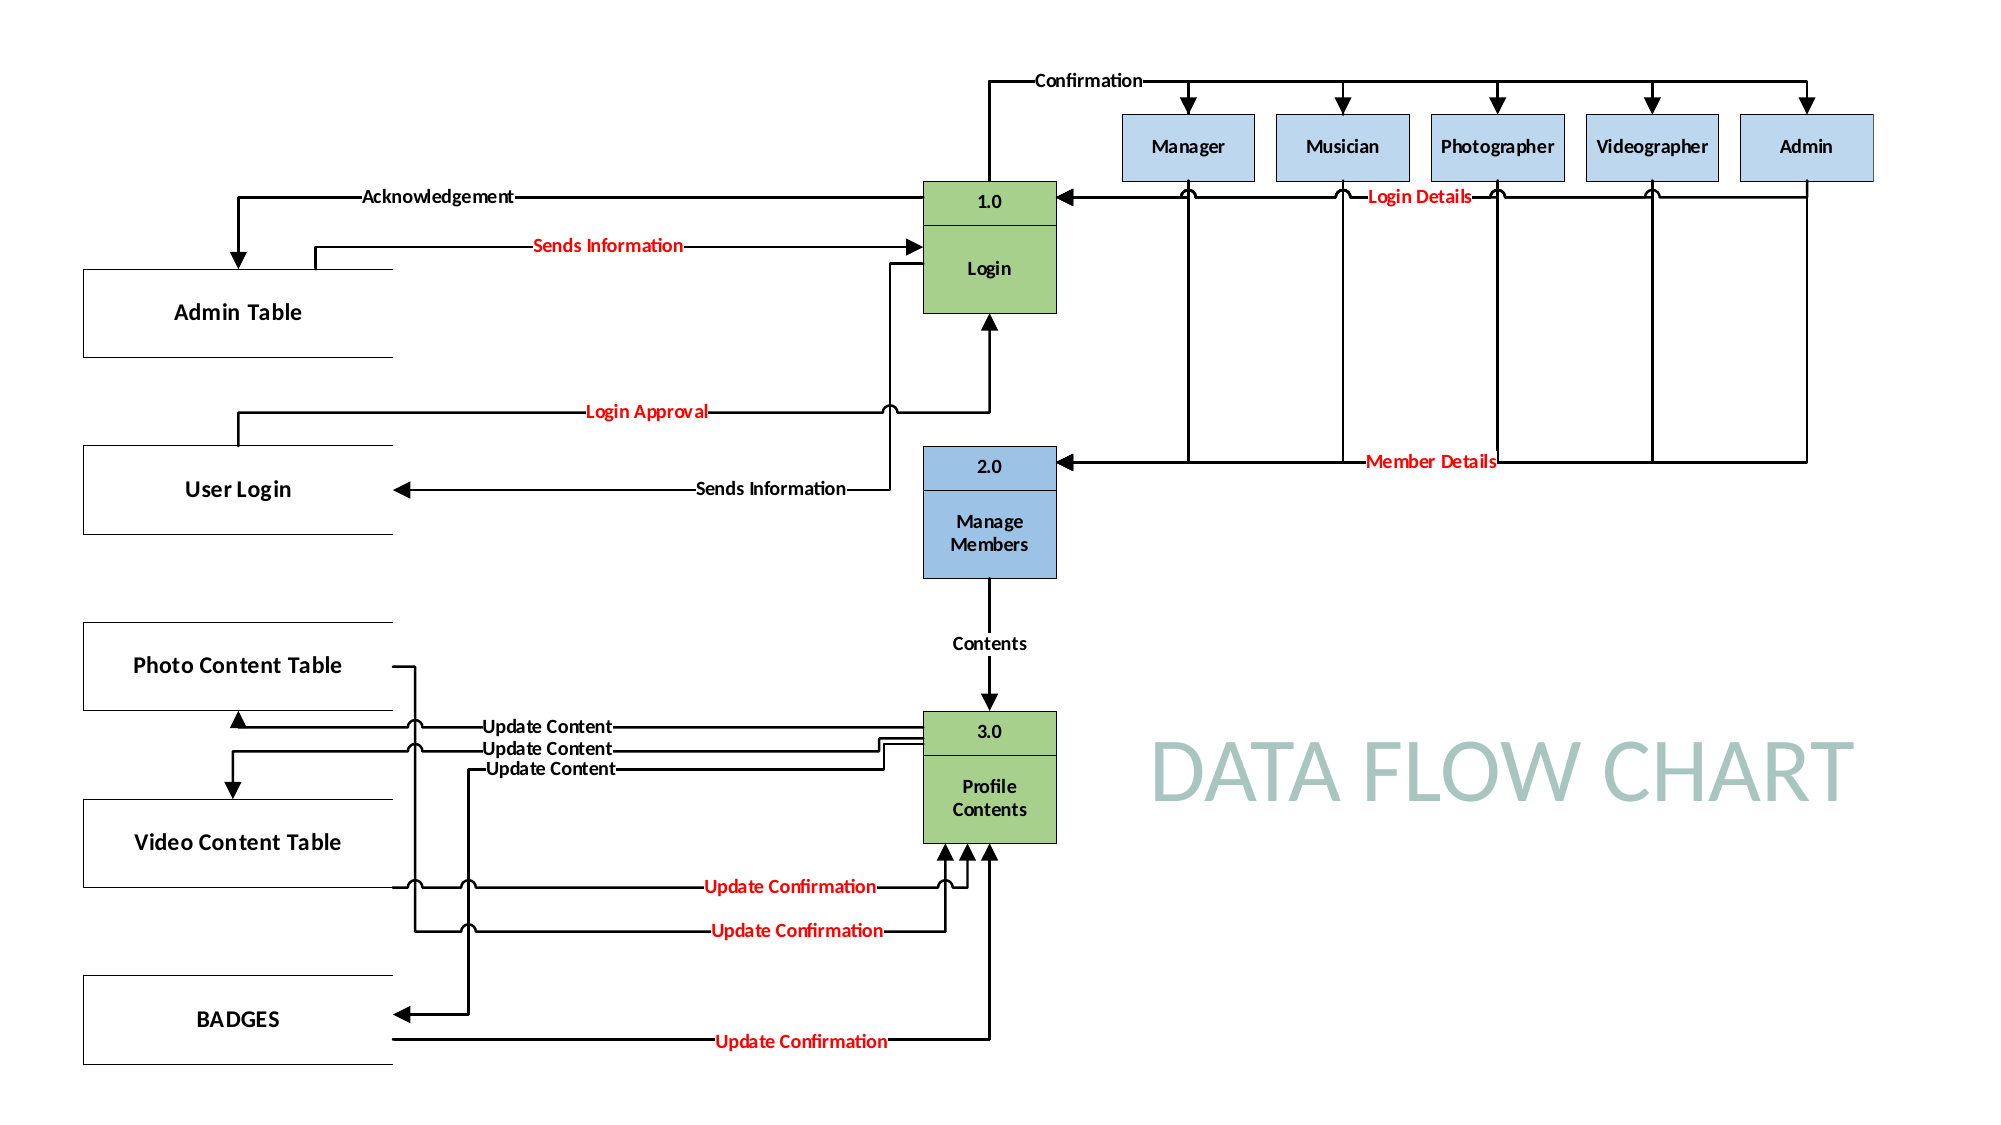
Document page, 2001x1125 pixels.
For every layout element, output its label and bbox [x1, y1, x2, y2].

picture [80, 60, 1874, 1065]
